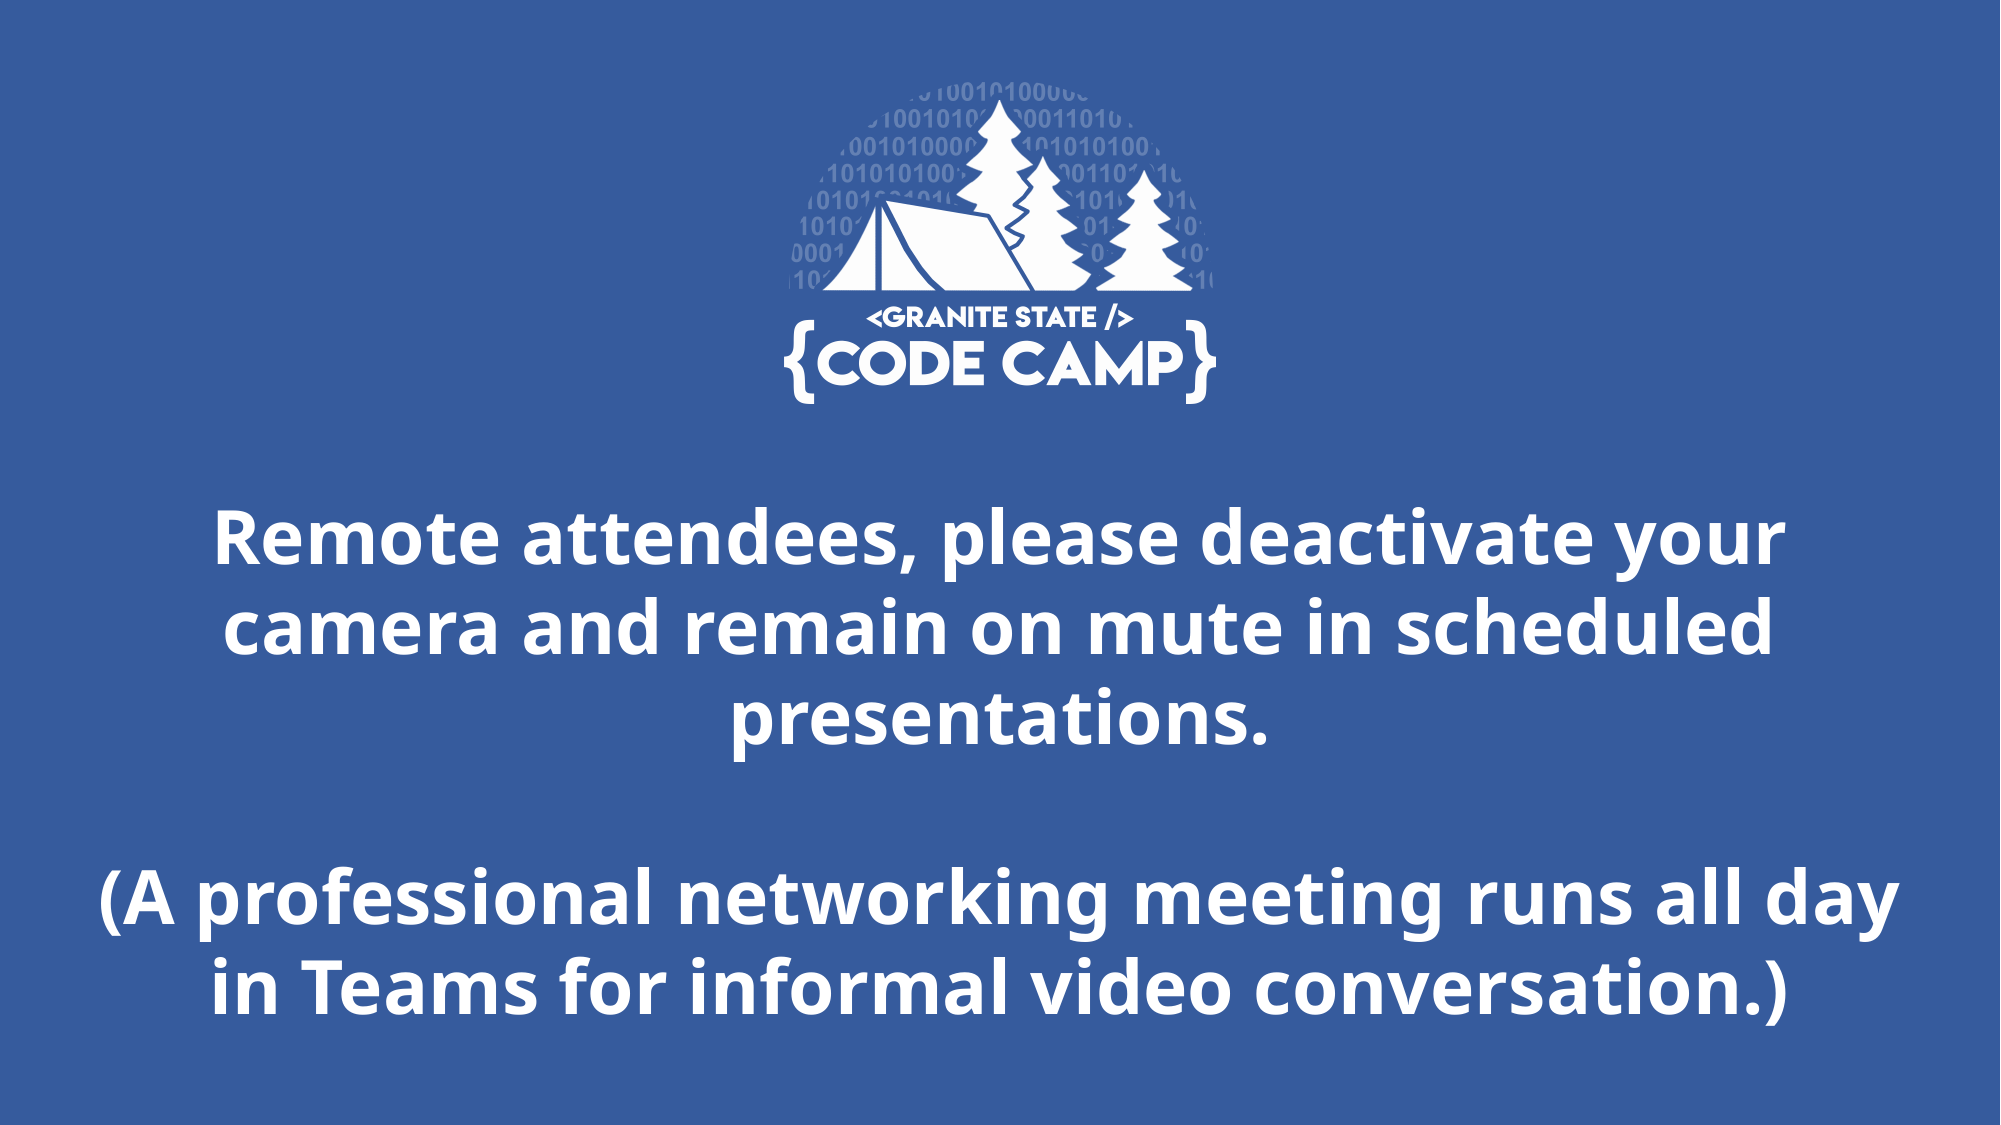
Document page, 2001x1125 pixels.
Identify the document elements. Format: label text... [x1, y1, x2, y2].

text_box Remote attendees, please deactivate your camera and remain on mute in scheduled presentations. (A professional networking meeting runs all day in Teams for informal video conversation.) [84, 391, 1916, 1037]
picture [784, 81, 1216, 405]
